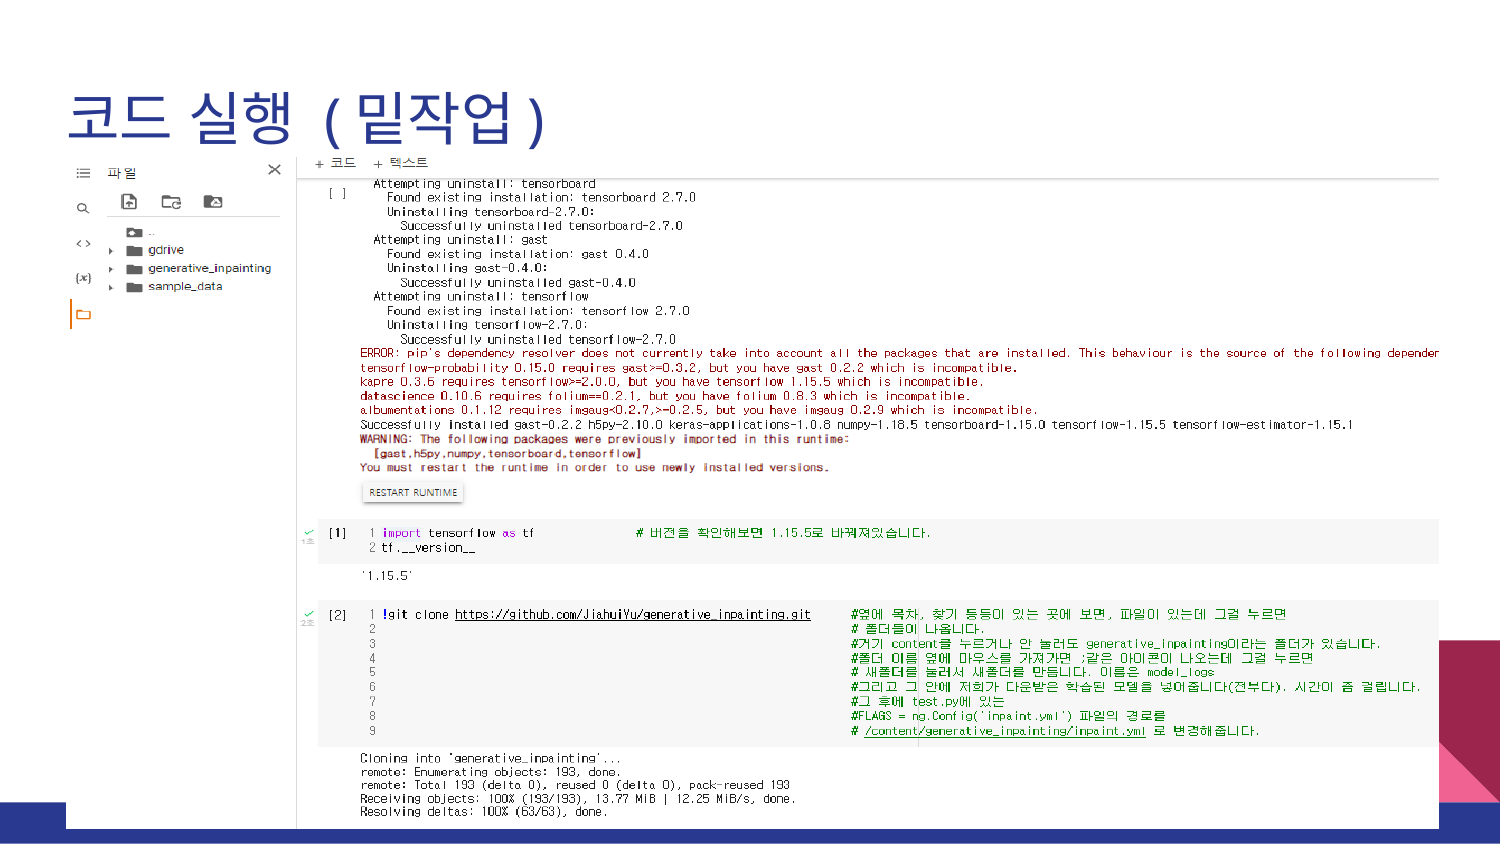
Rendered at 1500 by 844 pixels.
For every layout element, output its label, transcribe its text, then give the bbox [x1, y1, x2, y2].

title 코드 실행 (밑작업) [51, 67, 1449, 167]
picture [65, 157, 1440, 830]
